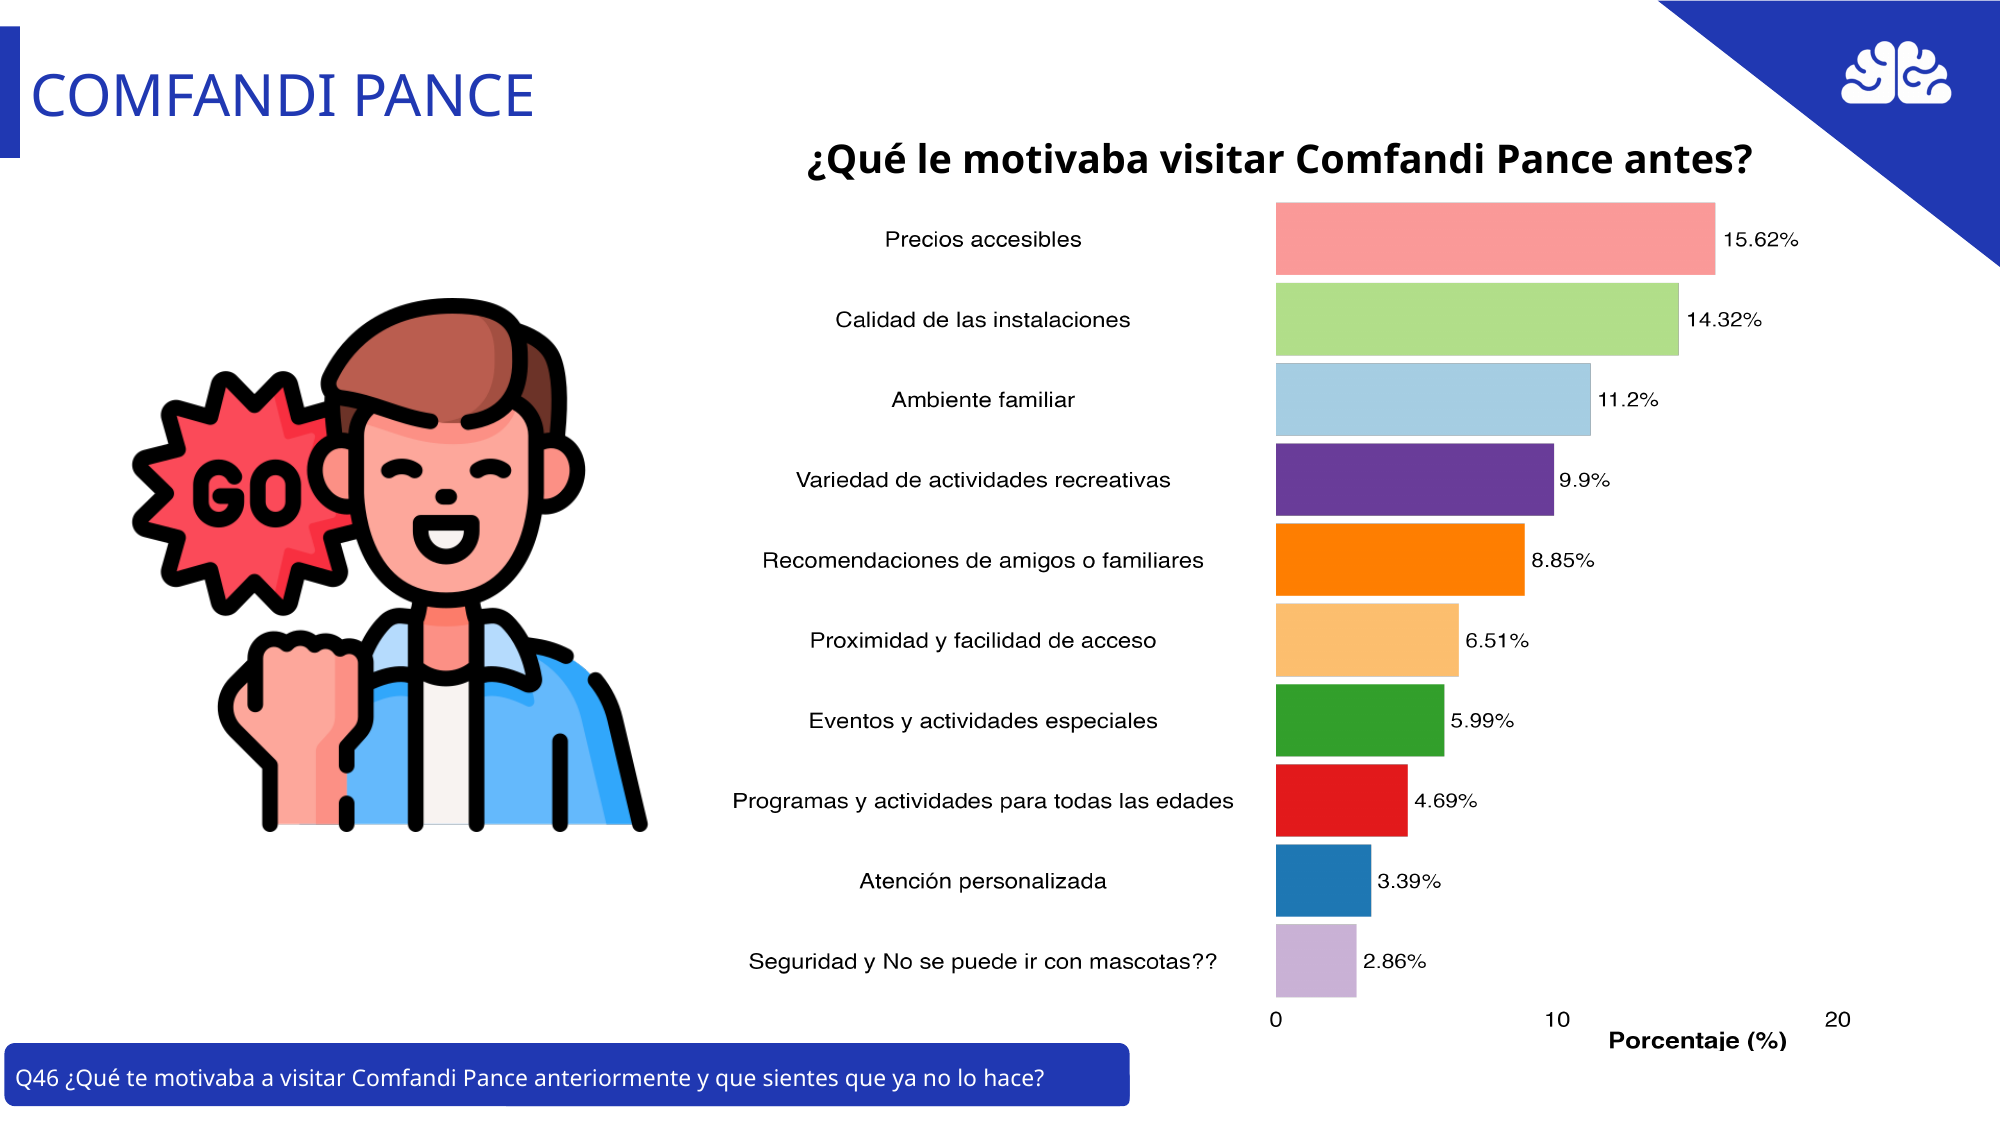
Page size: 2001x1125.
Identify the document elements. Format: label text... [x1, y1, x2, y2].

picture [732, 159, 1939, 1051]
text_box Q46 ¿Qué te motivaba a visitar Comfandi Pance anteriormente y que sientes que ya no lo hace? [0, 1055, 1411, 1099]
text_box ¿Qué le motivaba visitar Comfandi Pance antes? [713, 126, 1847, 189]
picture [122, 298, 657, 833]
text_box [0, 26, 20, 158]
text_box [1657, 0, 2000, 267]
text_box [4, 1043, 728, 1055]
text_box COMFANDI PANCE [28, 55, 1567, 128]
picture [1840, 40, 1953, 106]
text_box [5, 1099, 506, 1107]
text_box [500, 1099, 1130, 1107]
